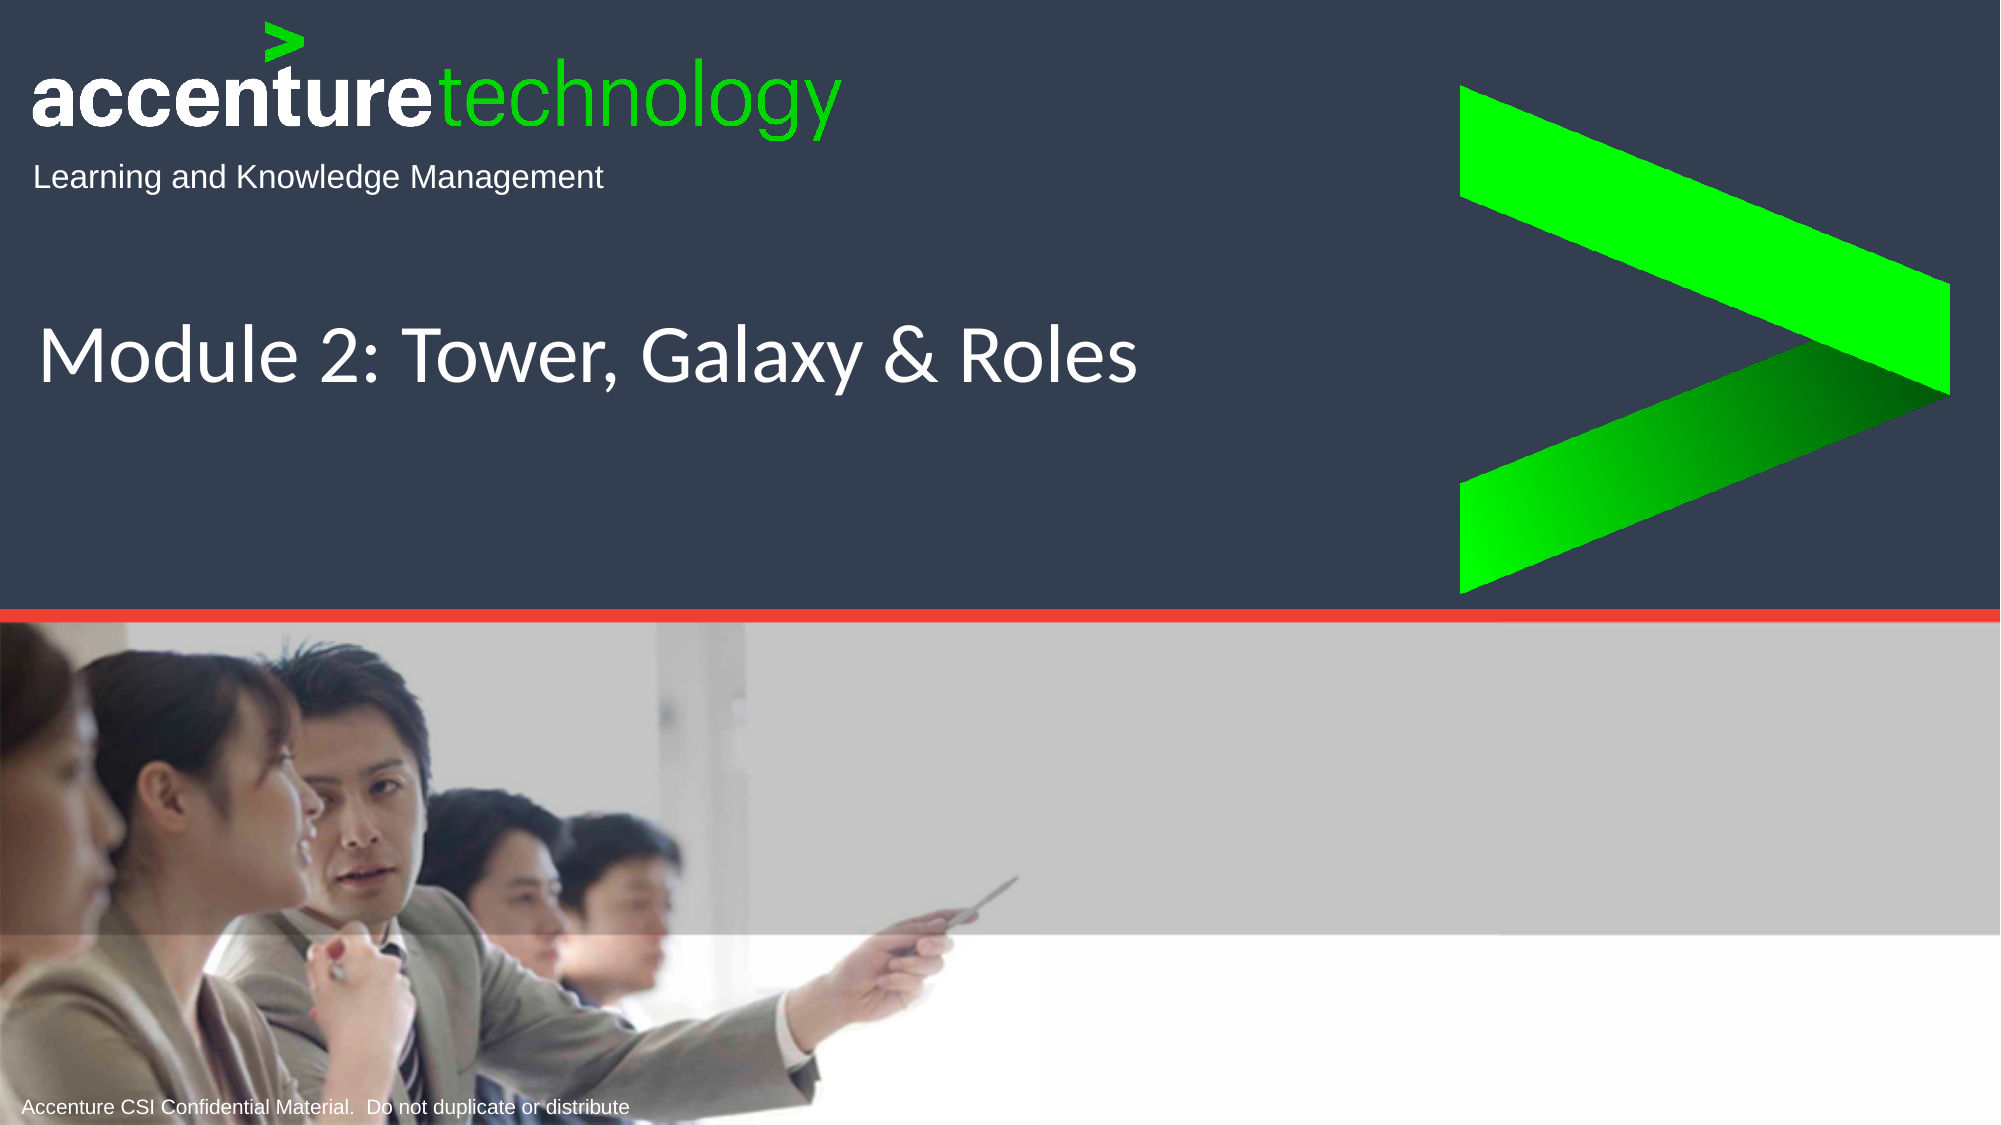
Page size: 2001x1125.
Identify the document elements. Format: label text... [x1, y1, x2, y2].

picture [0, 609, 2000, 1125]
picture [28, 7, 846, 155]
text_box Module 2: Tower, Galaxy & Roles [22, 291, 1378, 407]
picture [1460, 85, 1950, 594]
